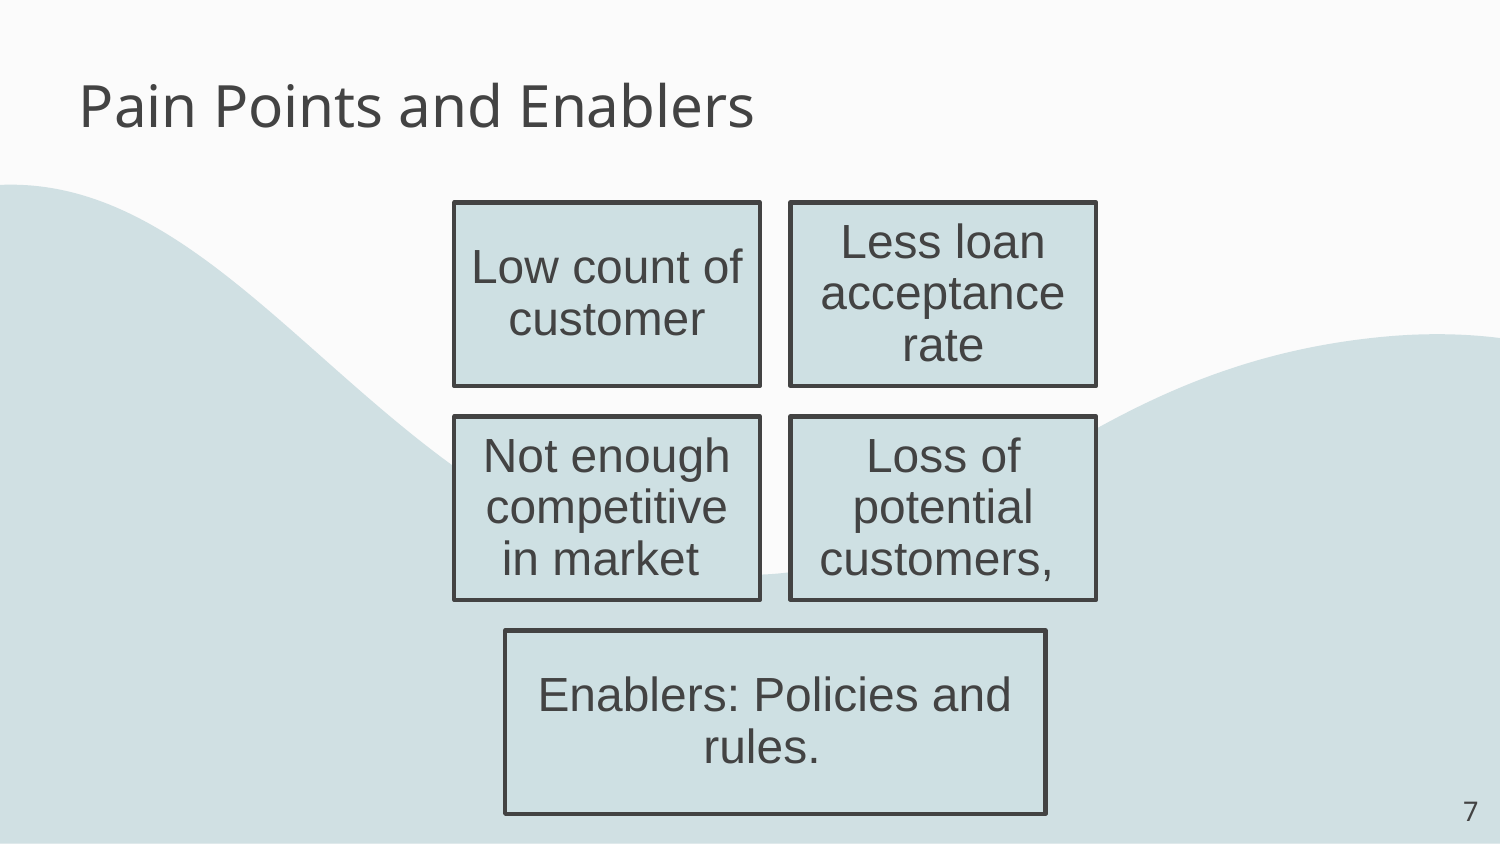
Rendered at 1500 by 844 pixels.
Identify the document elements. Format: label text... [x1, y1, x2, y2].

text_box Pain Points and Enablers [63, 61, 1079, 252]
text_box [454, 202, 1097, 815]
slide_number 7 [1403, 779, 1494, 844]
